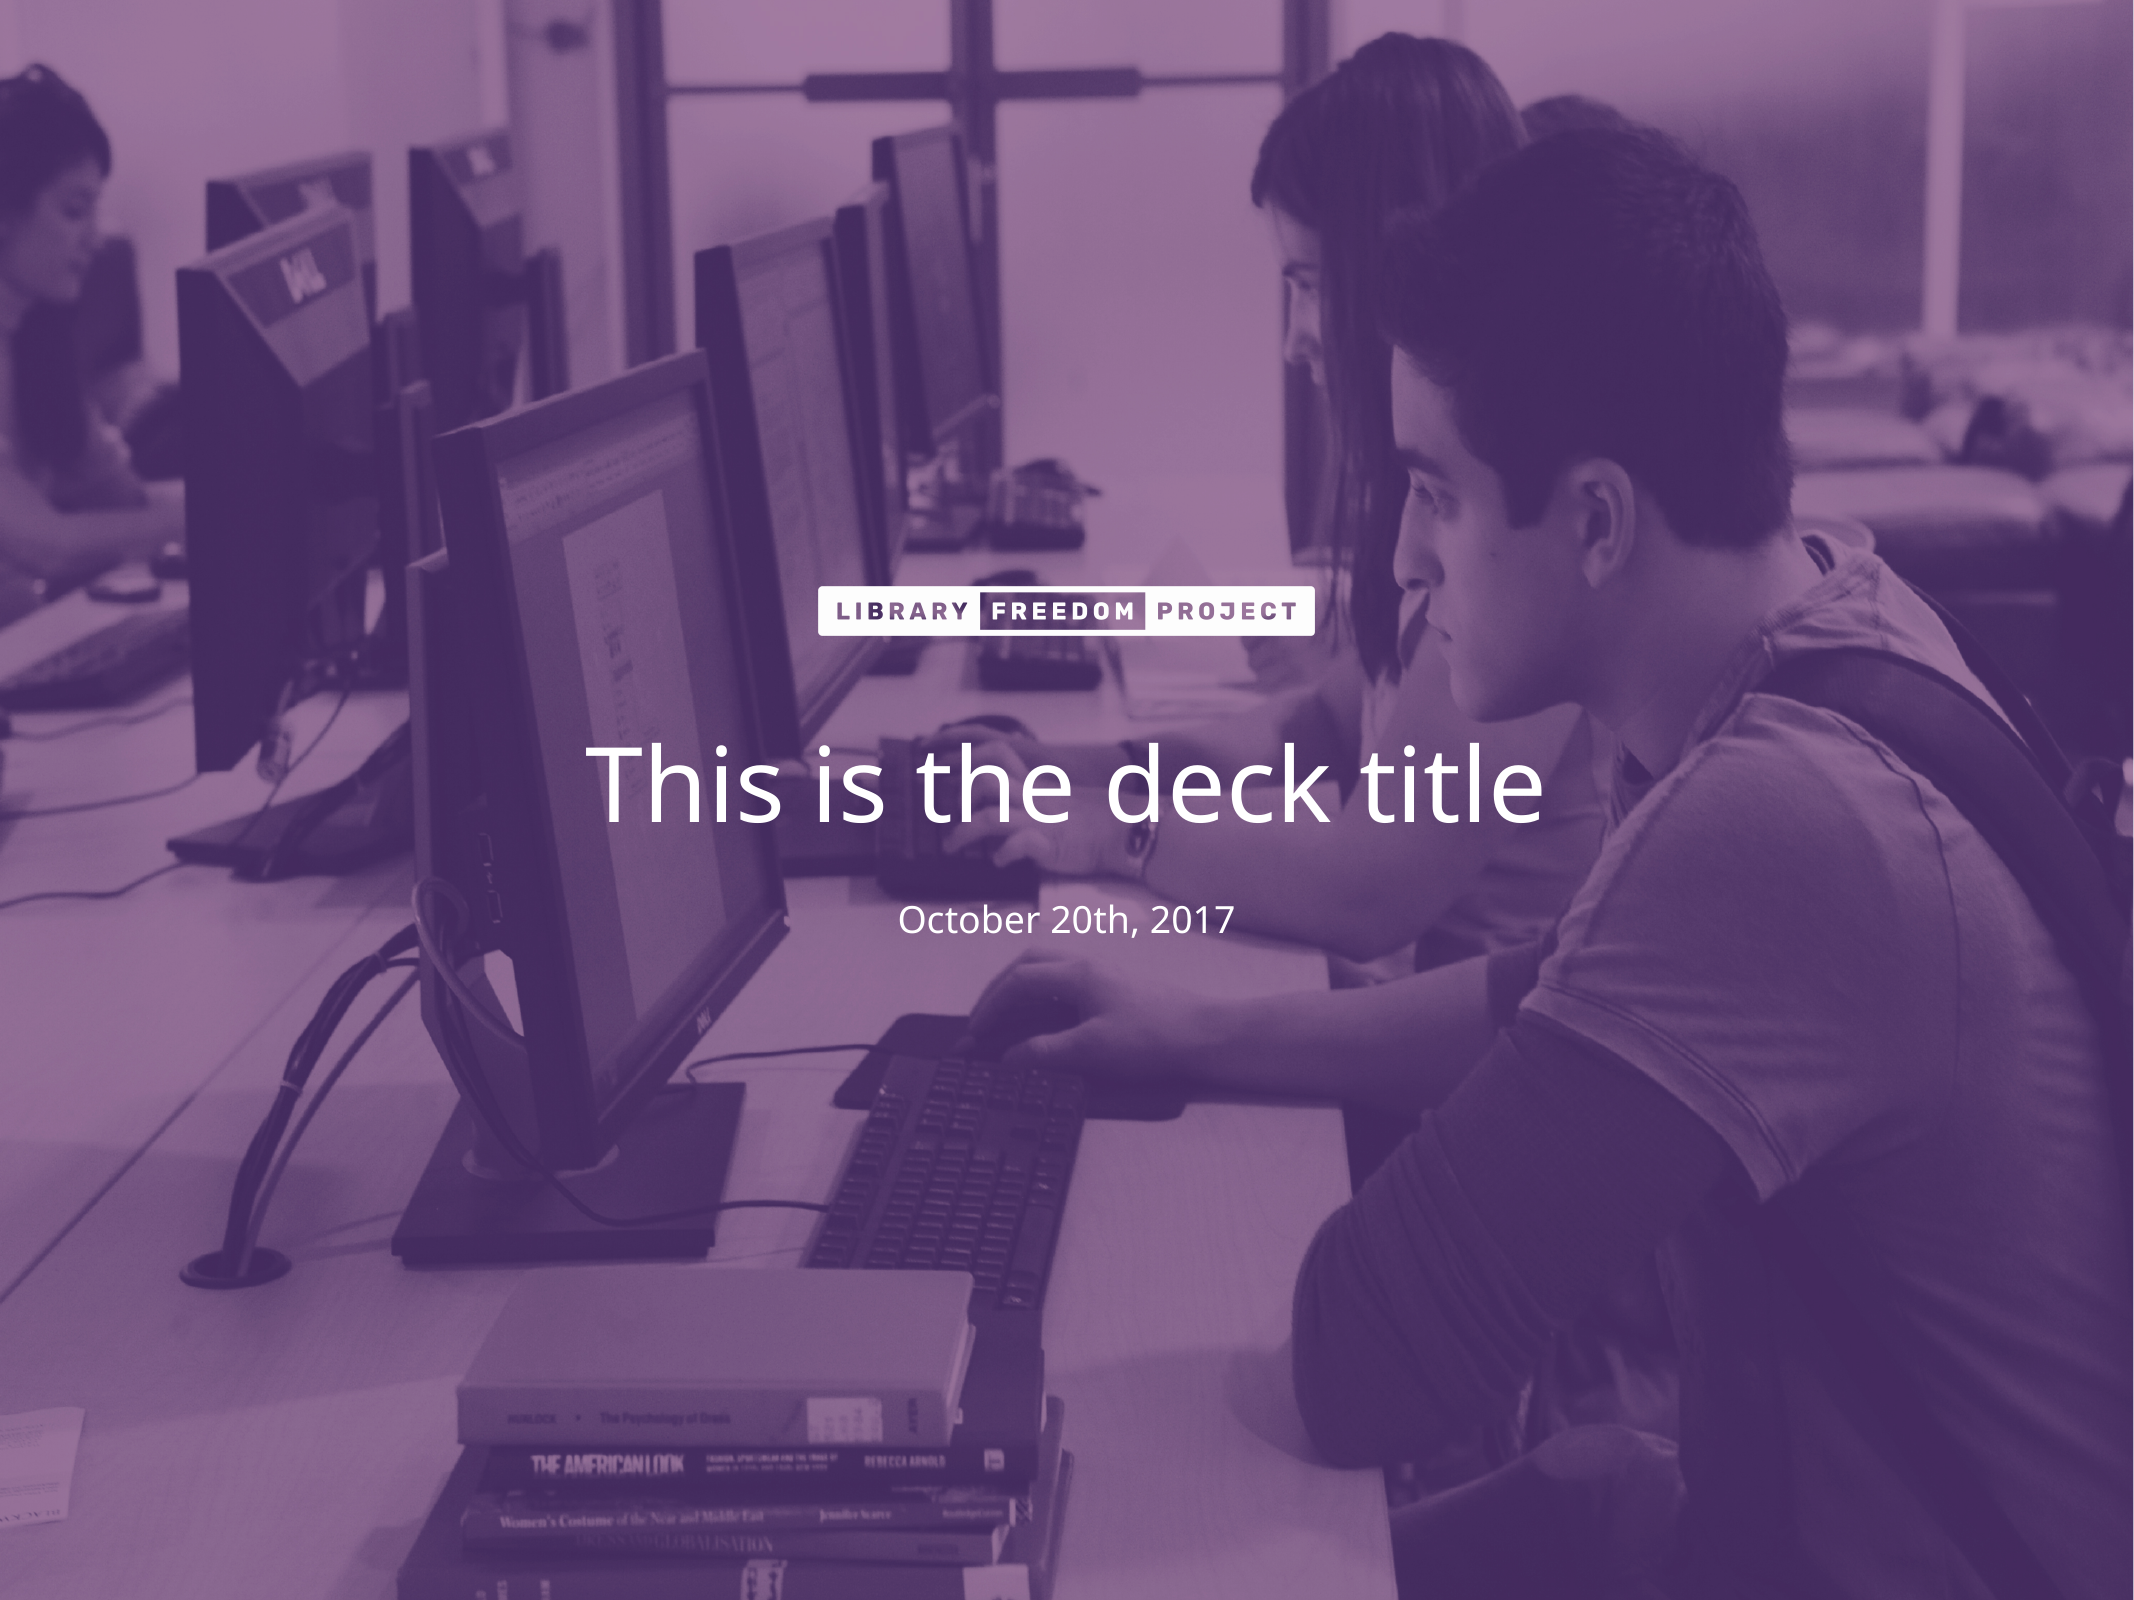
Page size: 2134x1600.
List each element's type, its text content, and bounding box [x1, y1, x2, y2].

subtitle October 20th, 2017 [207, 886, 1926, 1074]
title This is the deck title [207, 691, 1926, 853]
picture [0, 0, 2134, 1600]
